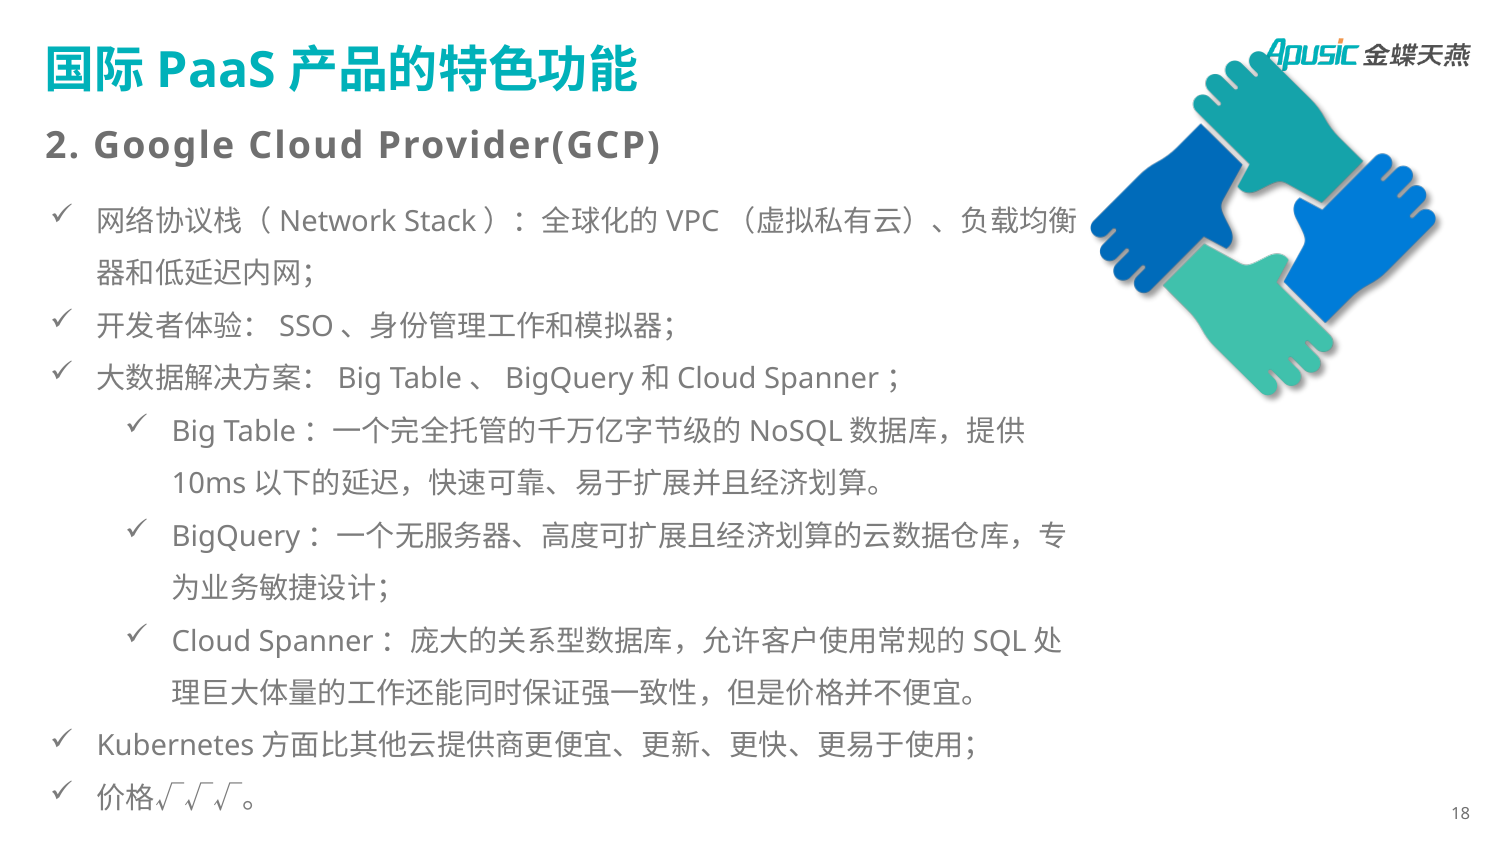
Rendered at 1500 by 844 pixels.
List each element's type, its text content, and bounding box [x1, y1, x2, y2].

list 2. Google Cloud Provider(GCP) [29, 110, 1080, 178]
picture [1086, 38, 1471, 408]
title 国际PaaS产品的特色功能 [29, 29, 1087, 110]
text_box 网络协议栈（Network Stack）：全球化的VPC（虚拟私有云）、负载均衡器和低延迟内网； 开发者体验：SSO、身份管理工作和模拟器； 大数据解决方案：Big Table、BigQuery和Cloud Spanner； Big Table：一个完全托管的千万亿字节级的NoSQL数据库，提供10ms以下的延迟，快速可靠、易于扩展并且经济划算。 BigQuery：一个无服务器、高度可扩展且经济划算的云数据仓库，专为业务敏捷设计； Cloud Spanner：庞大的关系型数据库，允许客户使用常规的SQL处理巨大体量的工作还能同时保证强一致性，但是价格并不便宜。 Kubernetes方面比其他云提供商更便宜、更新、更快、更易于使用； 价格√√√。 [42, 177, 1087, 844]
